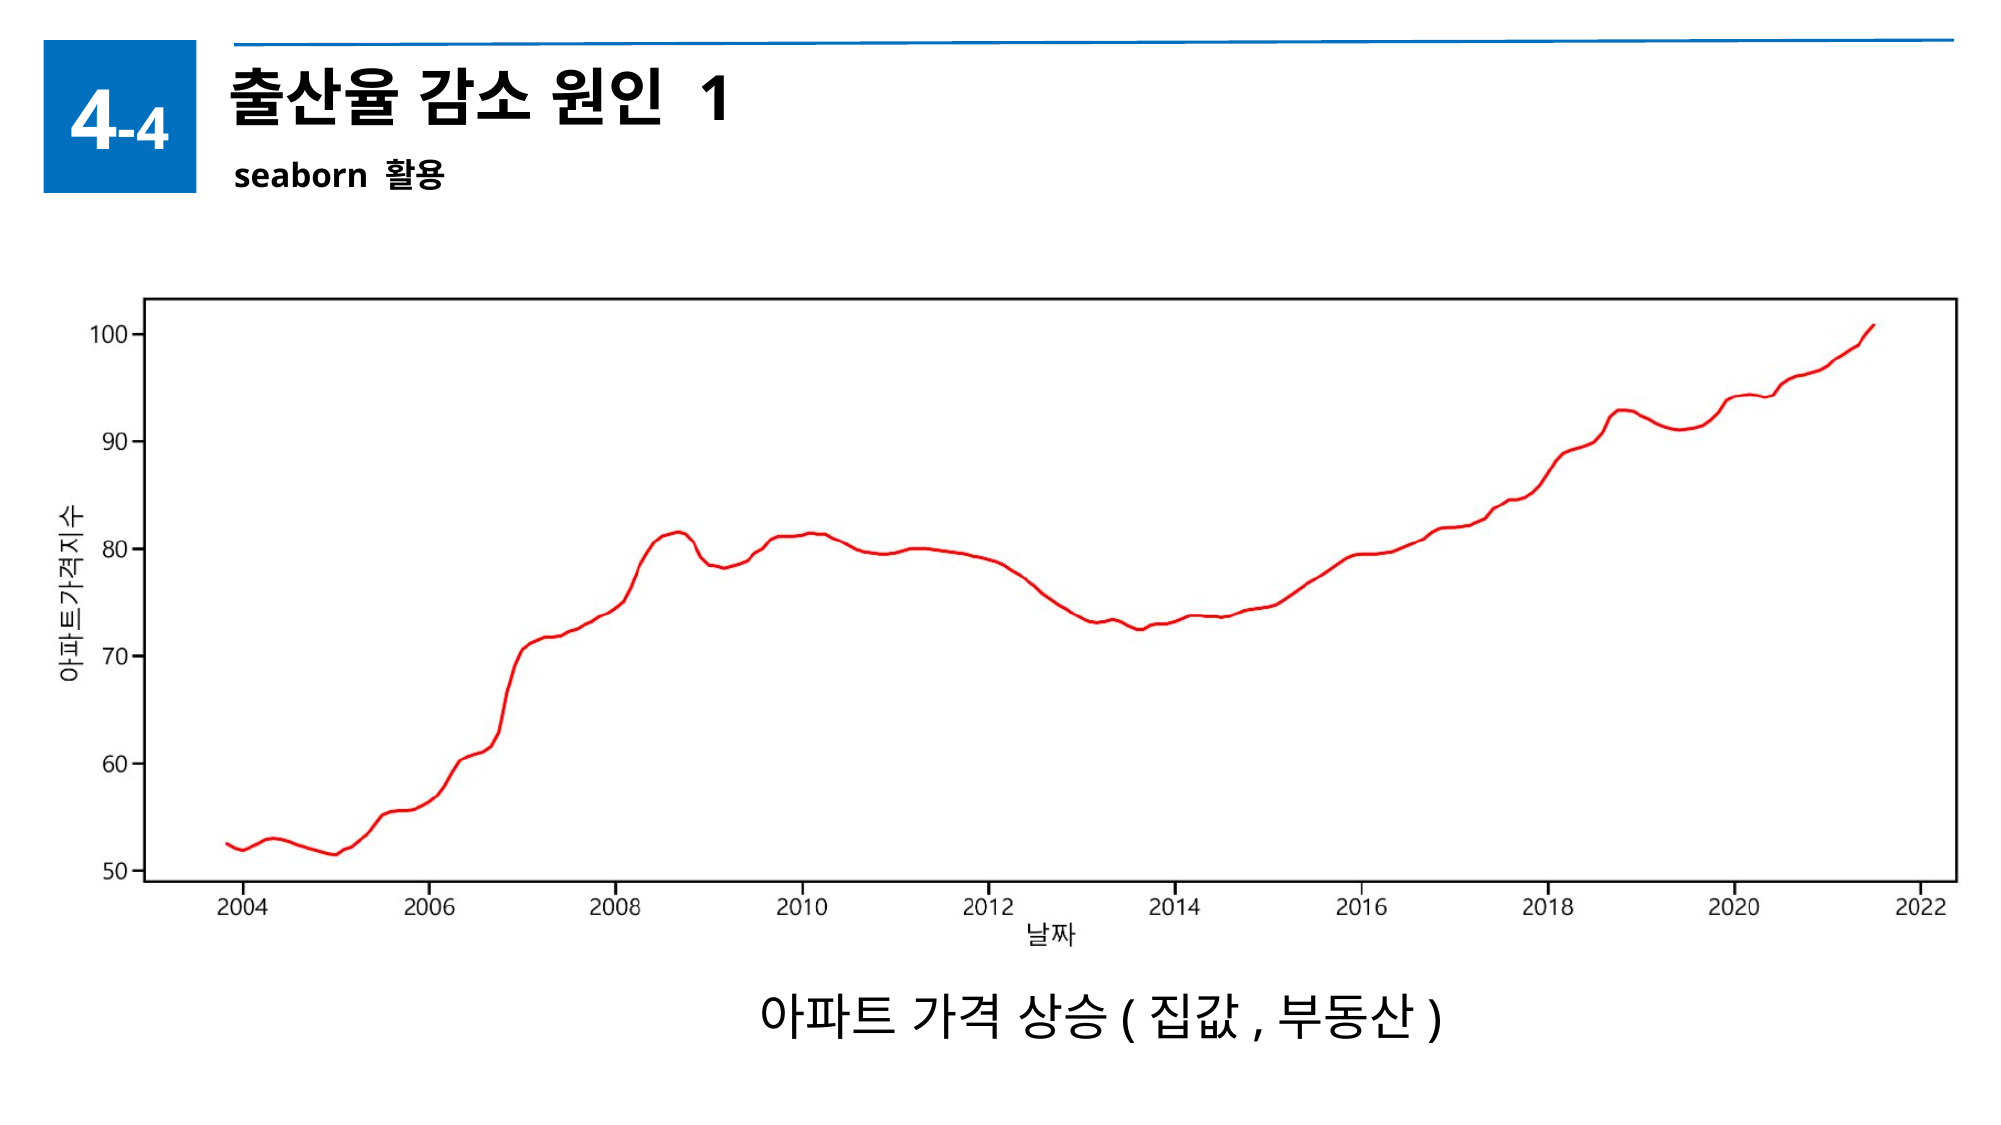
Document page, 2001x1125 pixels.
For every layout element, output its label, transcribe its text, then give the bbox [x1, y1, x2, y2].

text_box 4-4 [43, 58, 197, 174]
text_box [233, 40, 1955, 45]
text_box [224, 50, 738, 203]
text_box [43, 39, 198, 194]
picture [28, 287, 1972, 978]
text_box 아파트 가격 상승(집값,부동산) [725, 978, 1477, 1053]
